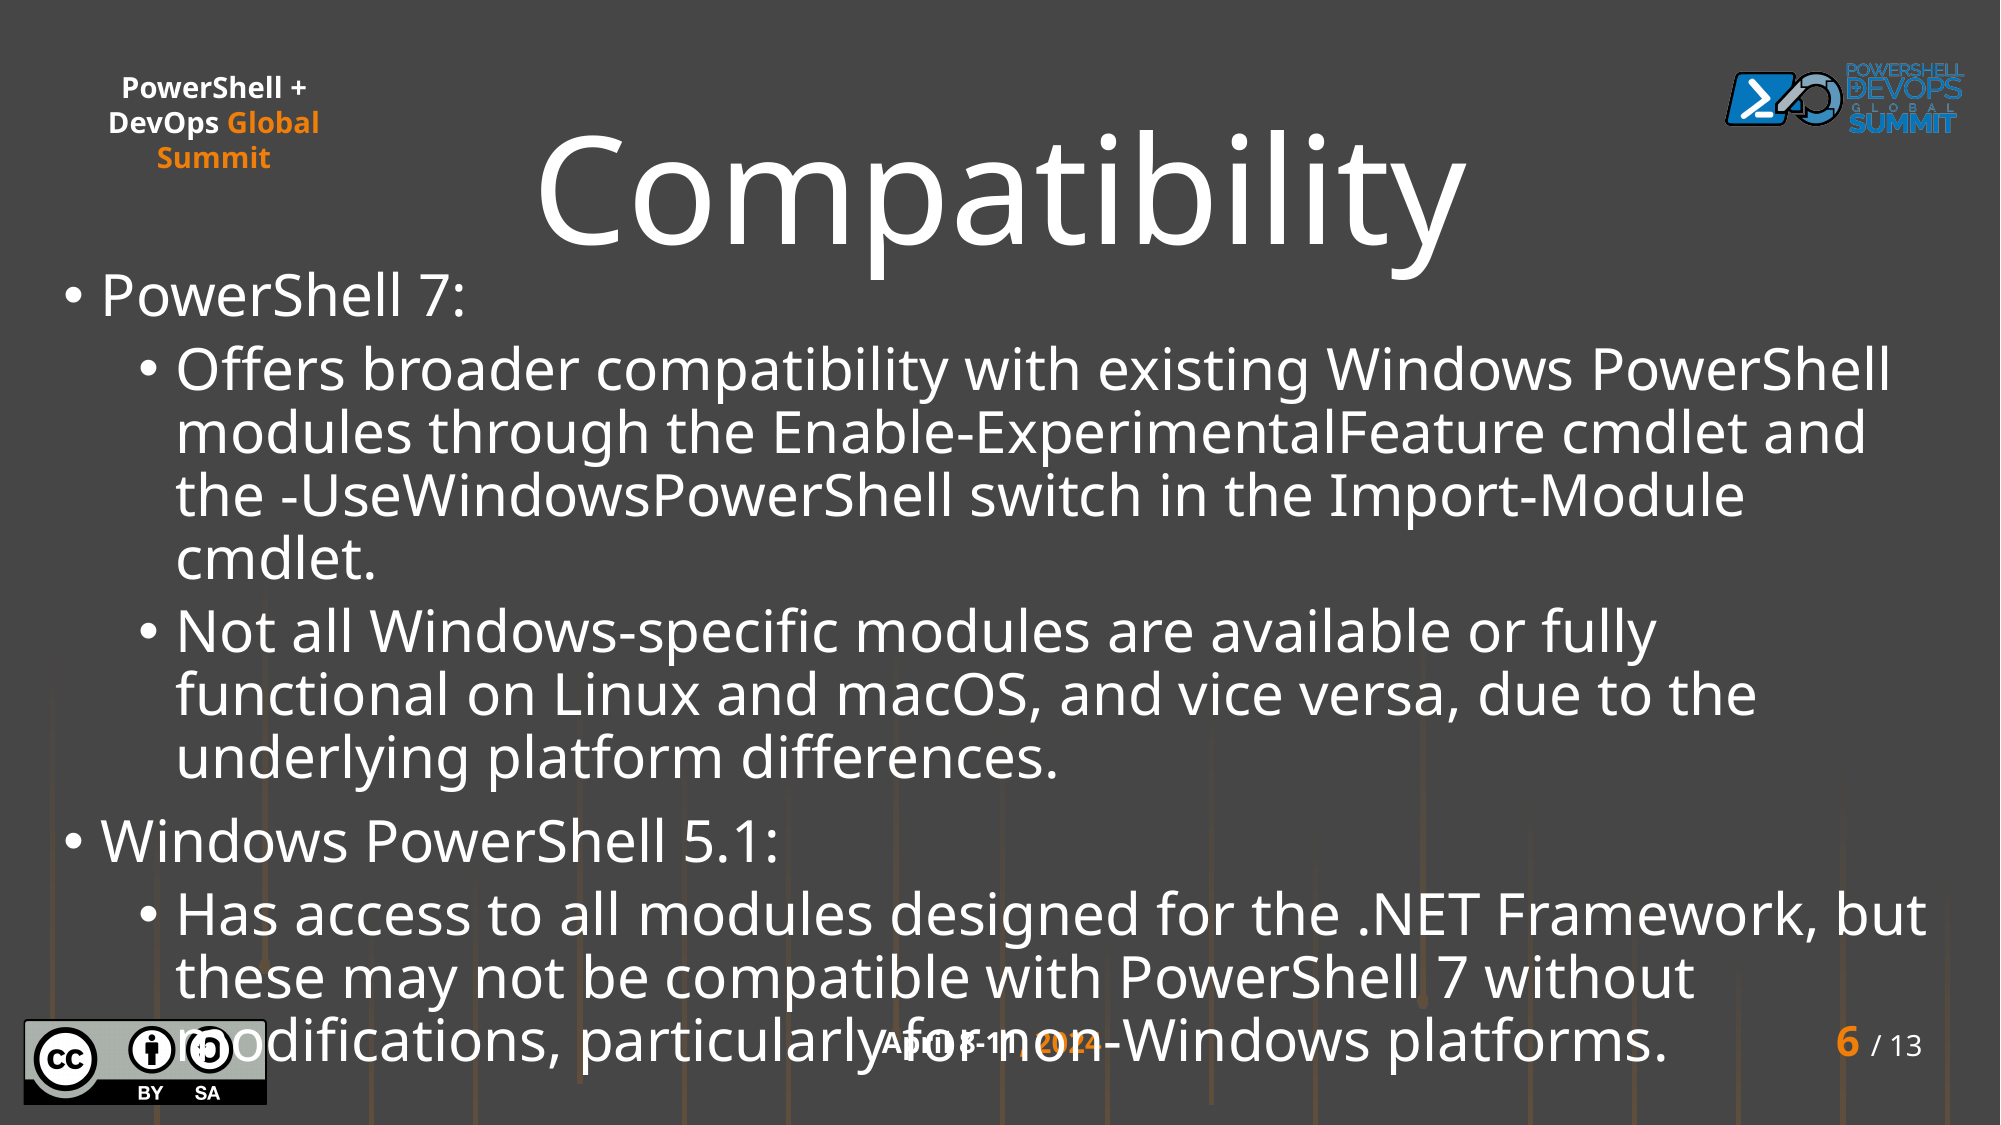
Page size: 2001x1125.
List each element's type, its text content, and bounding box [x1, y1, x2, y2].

list PowerShell 7: Offers broader compatibility with existing Windows PowerShell modules through the Enable‑ExperimentalFeature cmdlet and the ‑UseWindowsPowerShell switch in the Import‑Module cmdlet. Not all Windows-specific modules are available or fully functional on Linux and macOS, and vice versa, due to the underlying platform differences. Windows PowerShell 5.1: Has access to all modules designed for the .NET Framework, but these may not be compatible with PowerShell 7 without modifications, particularly for non‑Windows platforms. [48, 326, 1952, 984]
picture [23, 1019, 267, 1105]
title Compatibility [0, 107, 2000, 326]
picture [1725, 61, 1965, 107]
